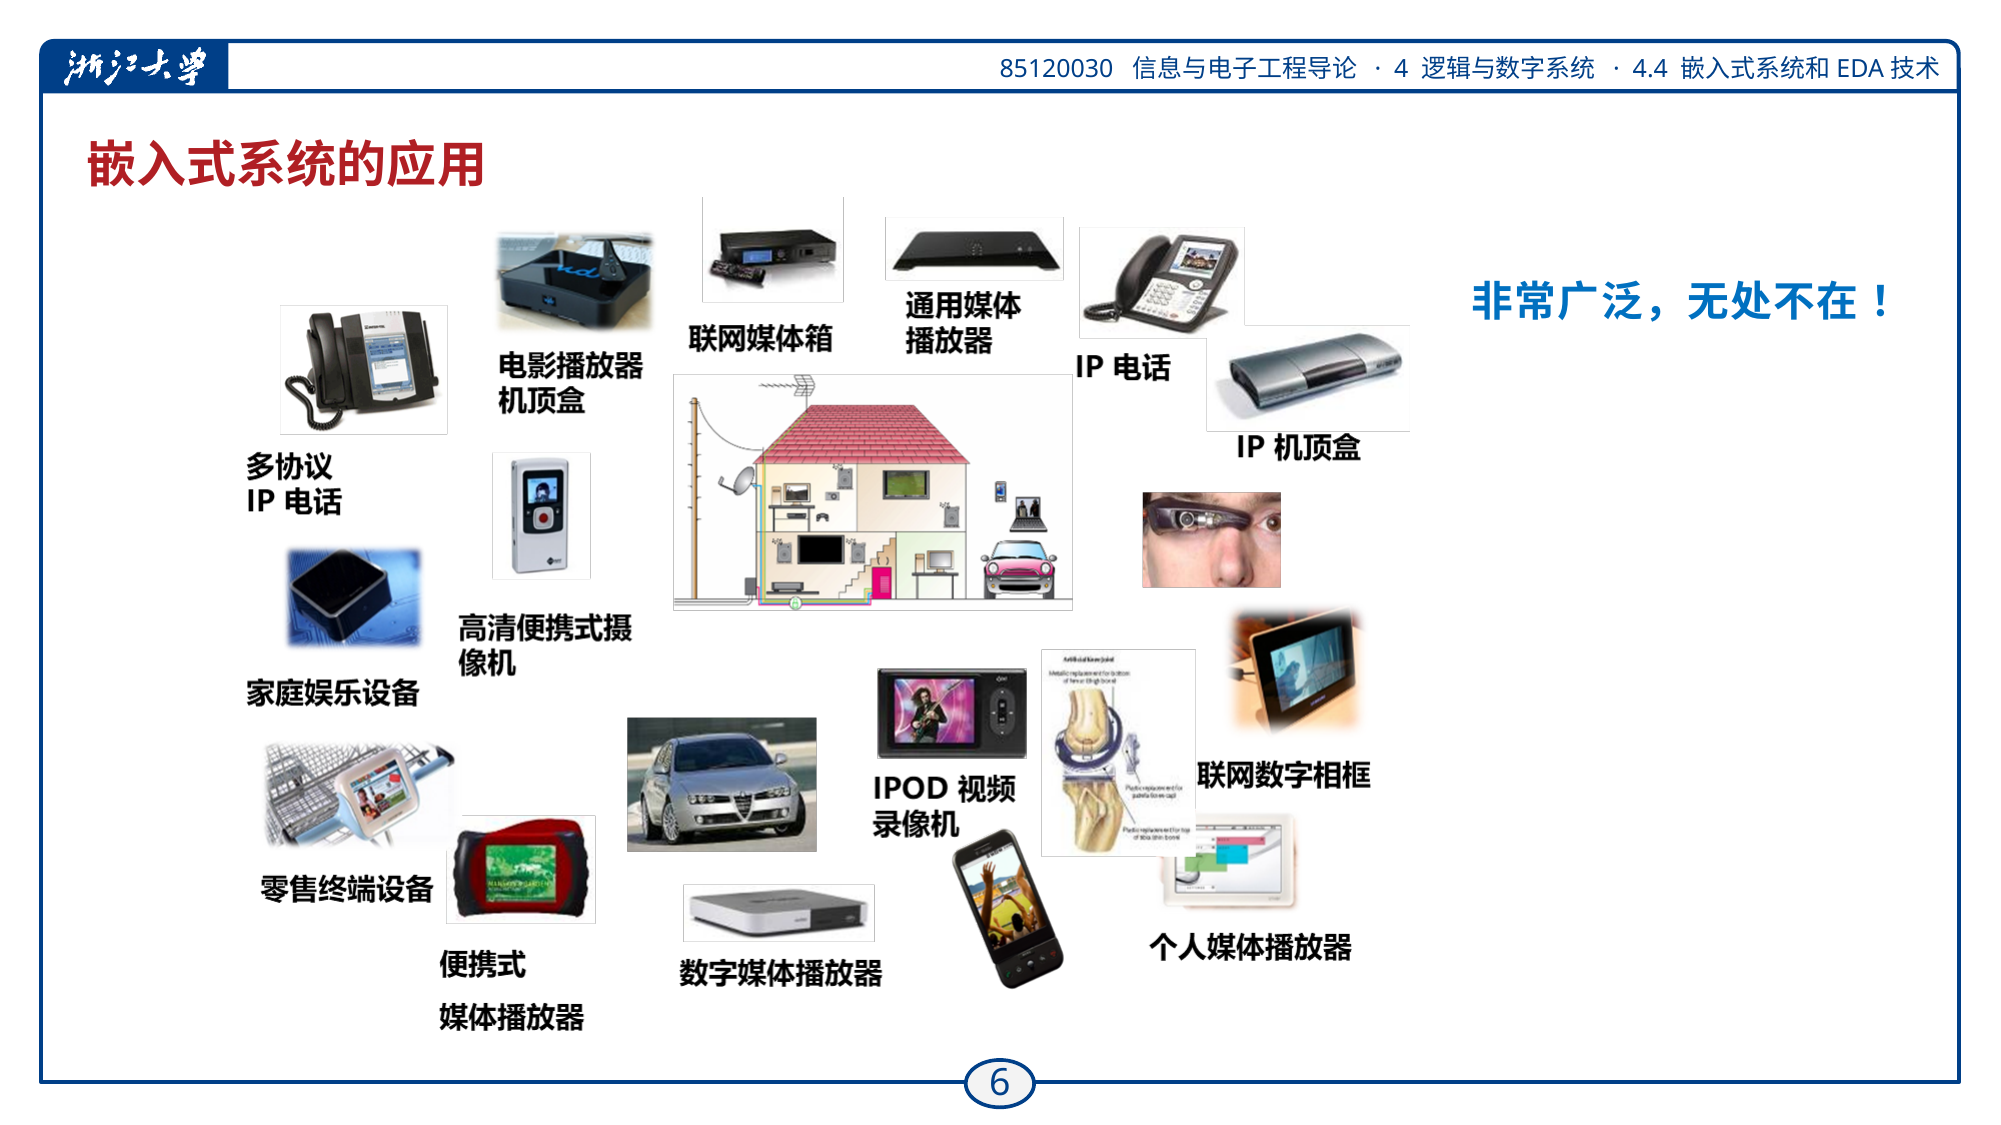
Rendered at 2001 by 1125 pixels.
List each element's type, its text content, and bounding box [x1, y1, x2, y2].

picture [228, 196, 1420, 1052]
text_box 非常广泛，无处不在 ！ [1456, 242, 1886, 333]
title 嵌入式系统的应用 [72, 125, 1926, 198]
picture [55, 39, 215, 91]
